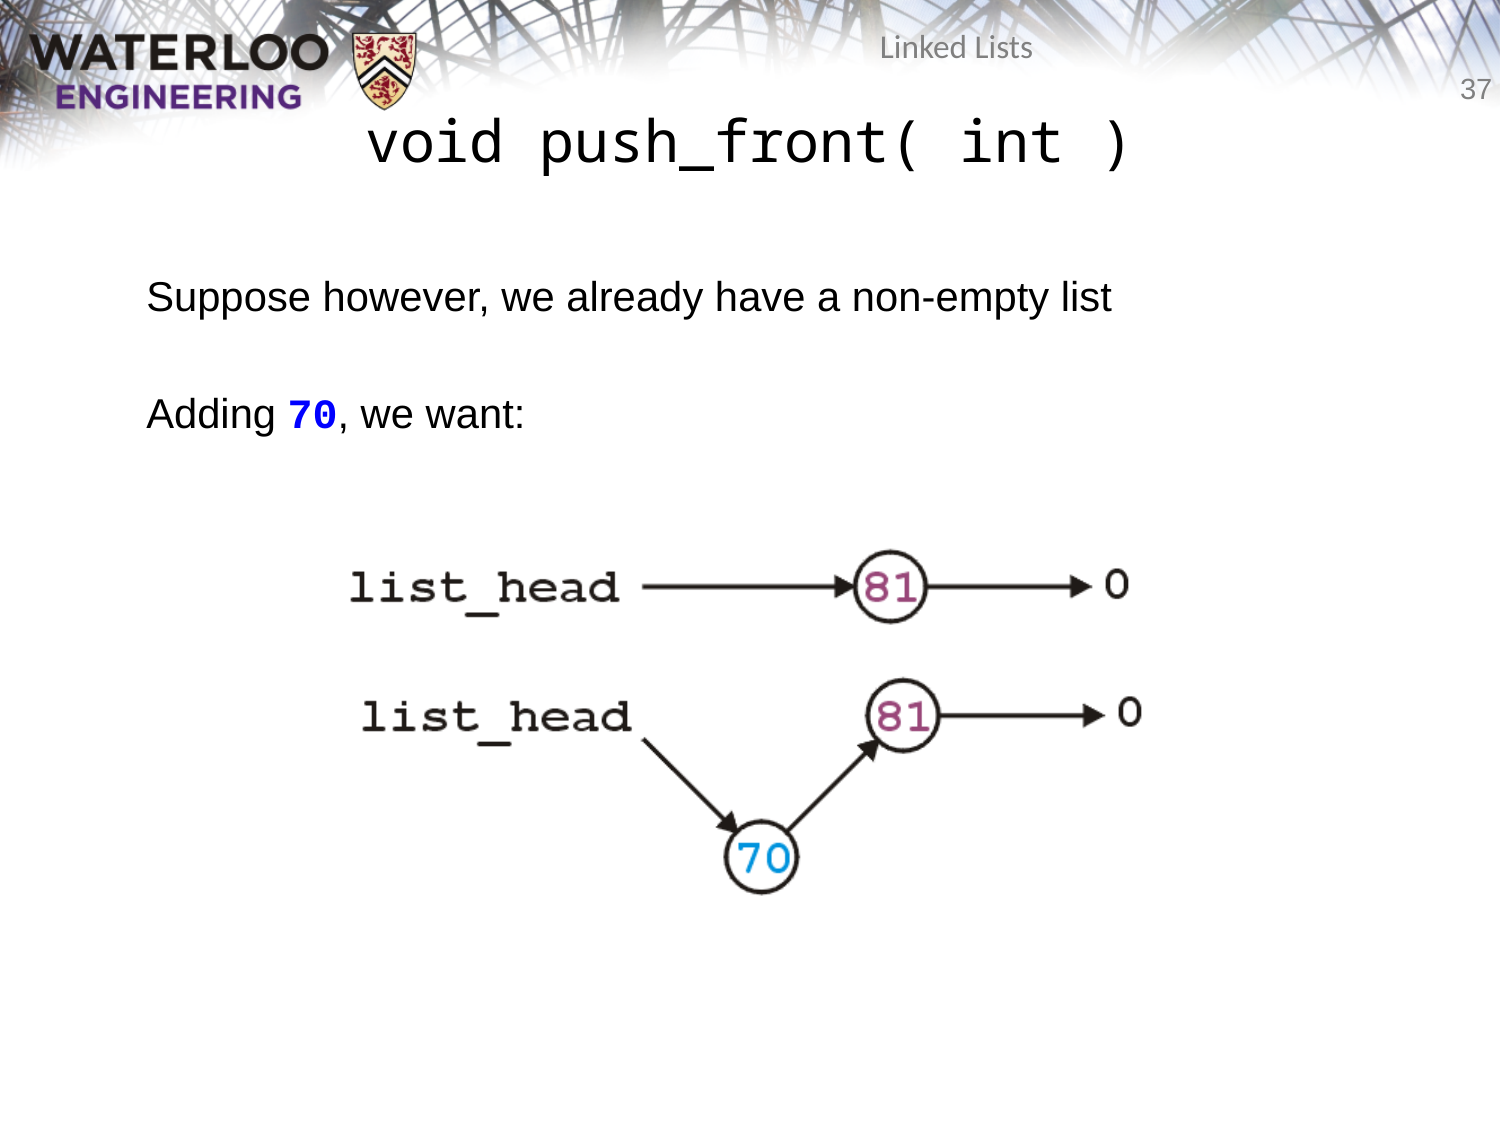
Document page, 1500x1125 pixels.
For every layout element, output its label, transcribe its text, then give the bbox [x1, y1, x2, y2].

title void push_front( int ) [74, 44, 1426, 233]
picture [0, 0, 1500, 1125]
list Suppose however, we already have a non-empty list Adding 70, we want: [74, 262, 1426, 1006]
